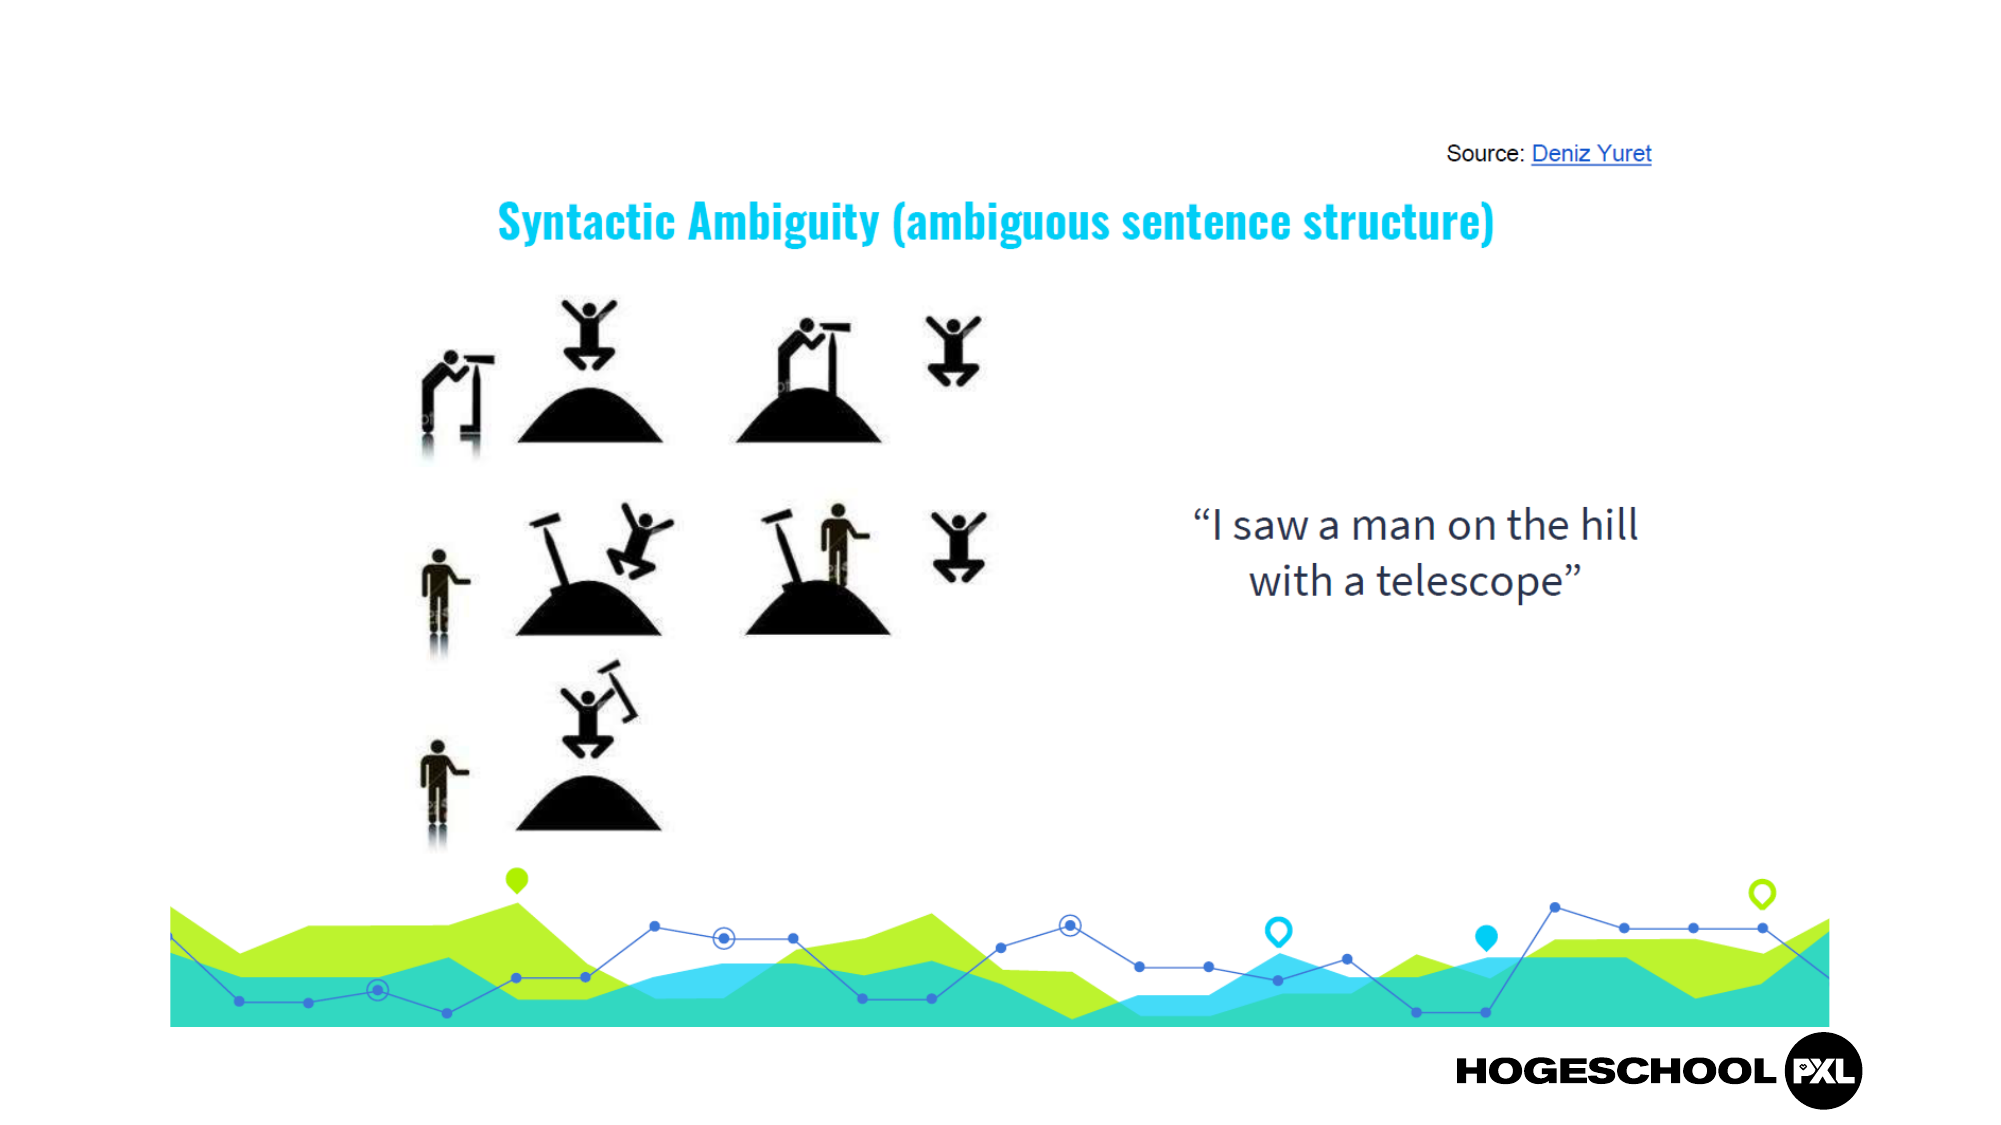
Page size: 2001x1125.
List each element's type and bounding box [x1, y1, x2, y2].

picture [170, 98, 1830, 1027]
